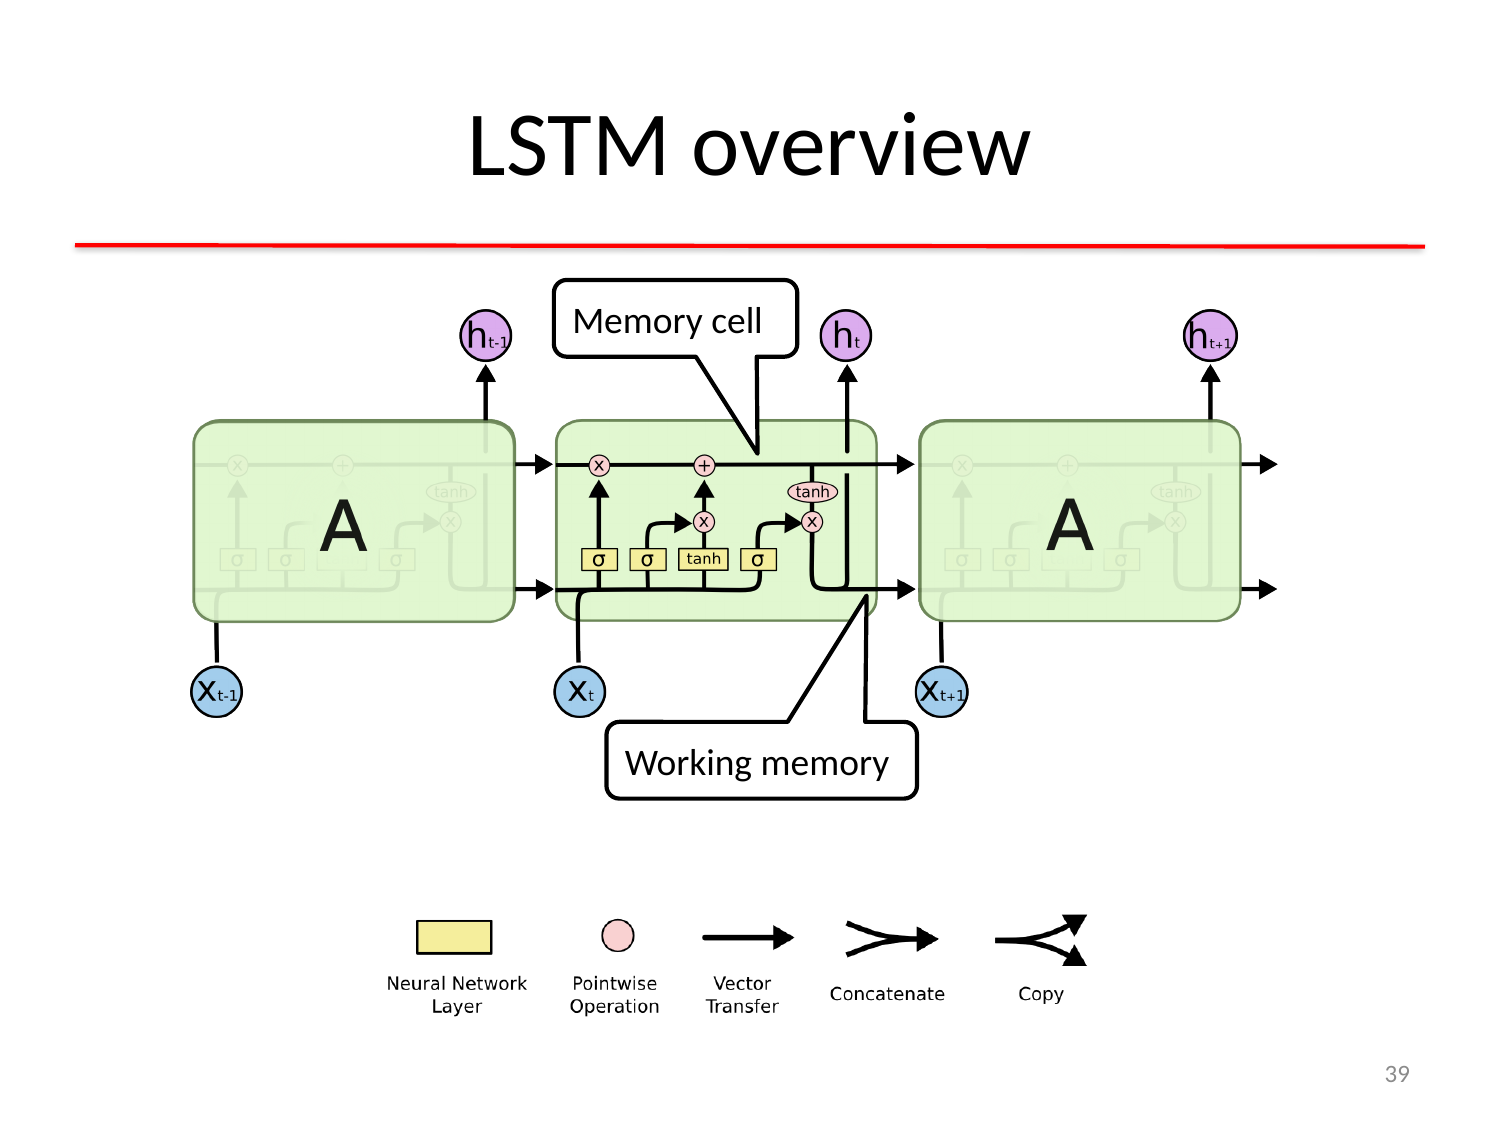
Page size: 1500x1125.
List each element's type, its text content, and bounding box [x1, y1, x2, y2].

text_box Memory cell [551, 277, 800, 307]
text_box Working memory [604, 727, 920, 801]
picture [190, 309, 1278, 719]
slide_number 39 [1074, 1042, 1425, 1103]
picture [368, 890, 1101, 1028]
title LSTM overview [75, 45, 1425, 233]
